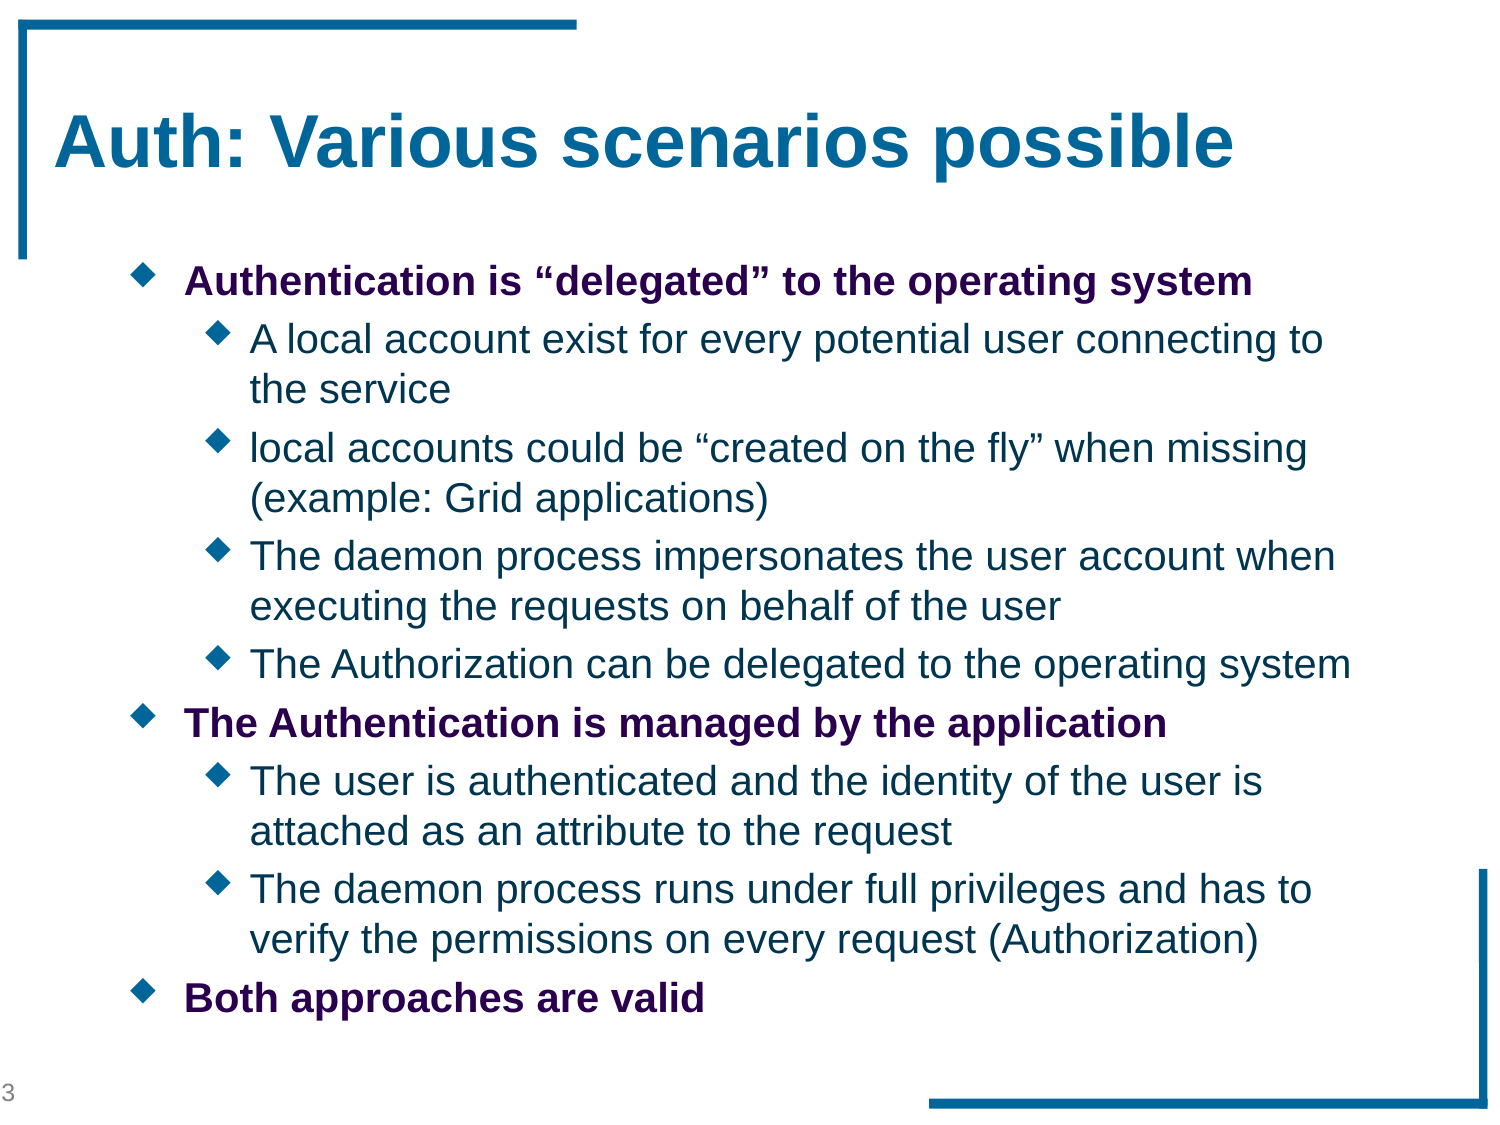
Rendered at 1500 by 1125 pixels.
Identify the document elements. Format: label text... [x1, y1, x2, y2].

title Auth: Various scenarios possible [37, 32, 1500, 243]
list Authentication is “delegated” to the operating system A local account exist for every potential user connecting to the service local accounts could be “created on the fly” when missing (example: Grid applications) The daemon process impersonates the user account when executing the requests on behalf of the user The Authorization can be delegated to the operating system The Authentication is managed by the application The user is authenticated and the identity of the user is attached as an attribute to the request The daemon process runs under full privileges and has to verify the permissions on every request (Authorization) Both approaches are valid [112, 245, 1388, 975]
